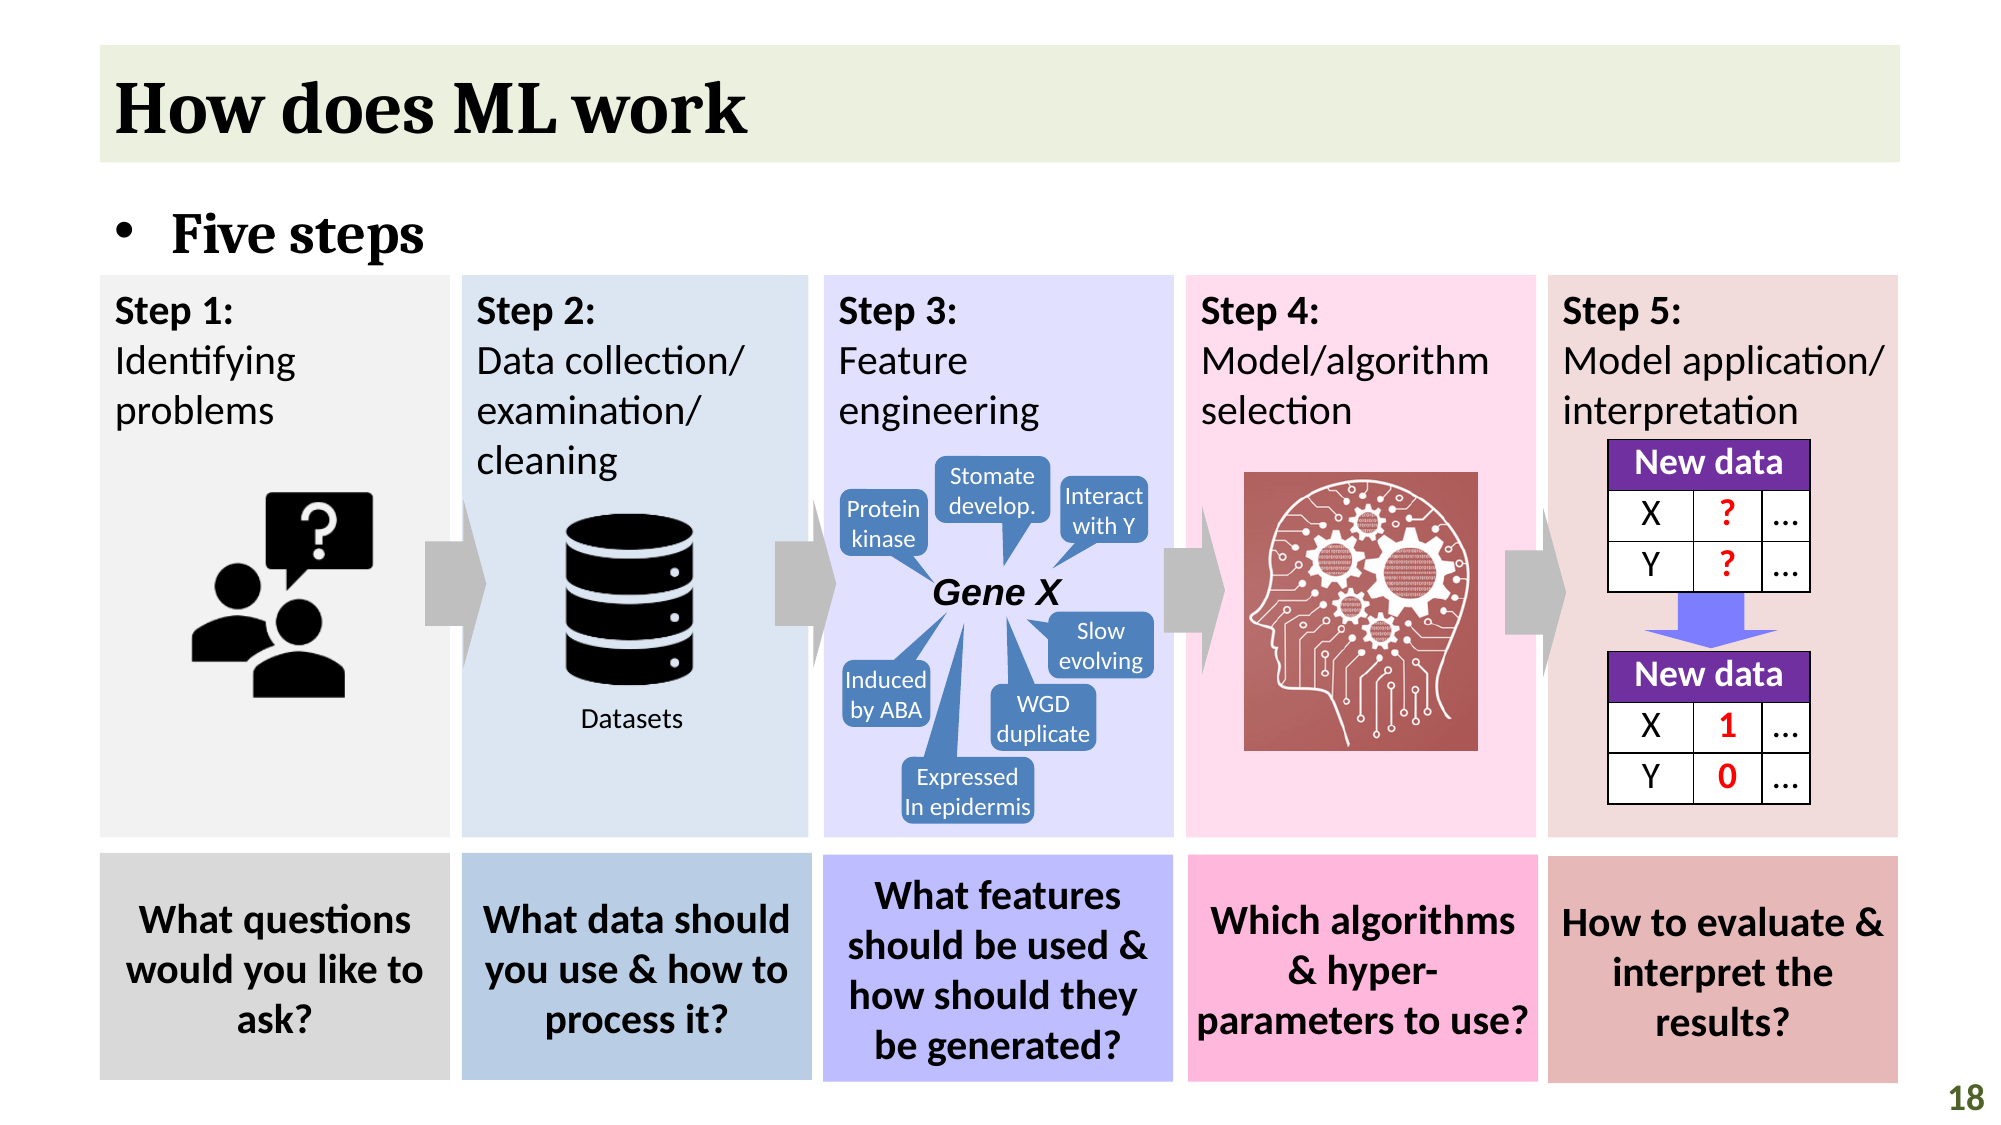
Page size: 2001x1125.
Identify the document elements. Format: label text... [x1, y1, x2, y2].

text_box What features should be used & how should they be generated? [821, 853, 1175, 1084]
title How does ML work [99, 44, 1901, 163]
text_box What data should you use & how to process it? [460, 851, 814, 1082]
table_cell … [1763, 703, 1809, 752]
table_cell 1 [1694, 703, 1761, 752]
text_box Step 5: Model application/ interpretation [1546, 273, 1900, 840]
table_cell X [1609, 491, 1693, 541]
table_header New data [1609, 652, 1809, 702]
table_cell Y [1609, 754, 1693, 803]
table_cell ? [1694, 542, 1761, 591]
picture [521, 491, 738, 708]
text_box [839, 455, 1155, 824]
slide_number 18 [1899, 1065, 2000, 1125]
text_box Step 1: Identifying problems [98, 273, 452, 840]
list Five steps [99, 187, 1901, 272]
table_cell ? [1694, 491, 1761, 541]
text_box [1161, 503, 1228, 677]
text_box Which algorithms & hyper- parameters to use? [1186, 853, 1540, 1084]
table_cell X [1609, 703, 1693, 752]
text_box Step 2: Data collection/ examination/ cleaning [460, 273, 810, 840]
table_cell … [1763, 754, 1809, 803]
table_cell 0 [1694, 754, 1761, 803]
picture [1244, 472, 1479, 751]
text_box [1642, 593, 1780, 651]
text_box [1502, 505, 1569, 680]
text_box Step 4: Model/algorithm selection [1184, 273, 1538, 840]
text_box Step 3: Feature engineering [822, 273, 1176, 840]
table_header New data [1609, 440, 1809, 490]
text_box [773, 497, 834, 671]
picture [159, 472, 406, 718]
text_box [423, 497, 489, 671]
table_cell … [1763, 542, 1809, 591]
table_cell … [1763, 491, 1809, 541]
table_cell Y [1609, 542, 1693, 591]
text_box How to evaluate & interpret the results? [1546, 854, 1900, 1085]
text_box What questions would you like to ask? [98, 851, 452, 1082]
text_box Datasets [563, 715, 701, 742]
